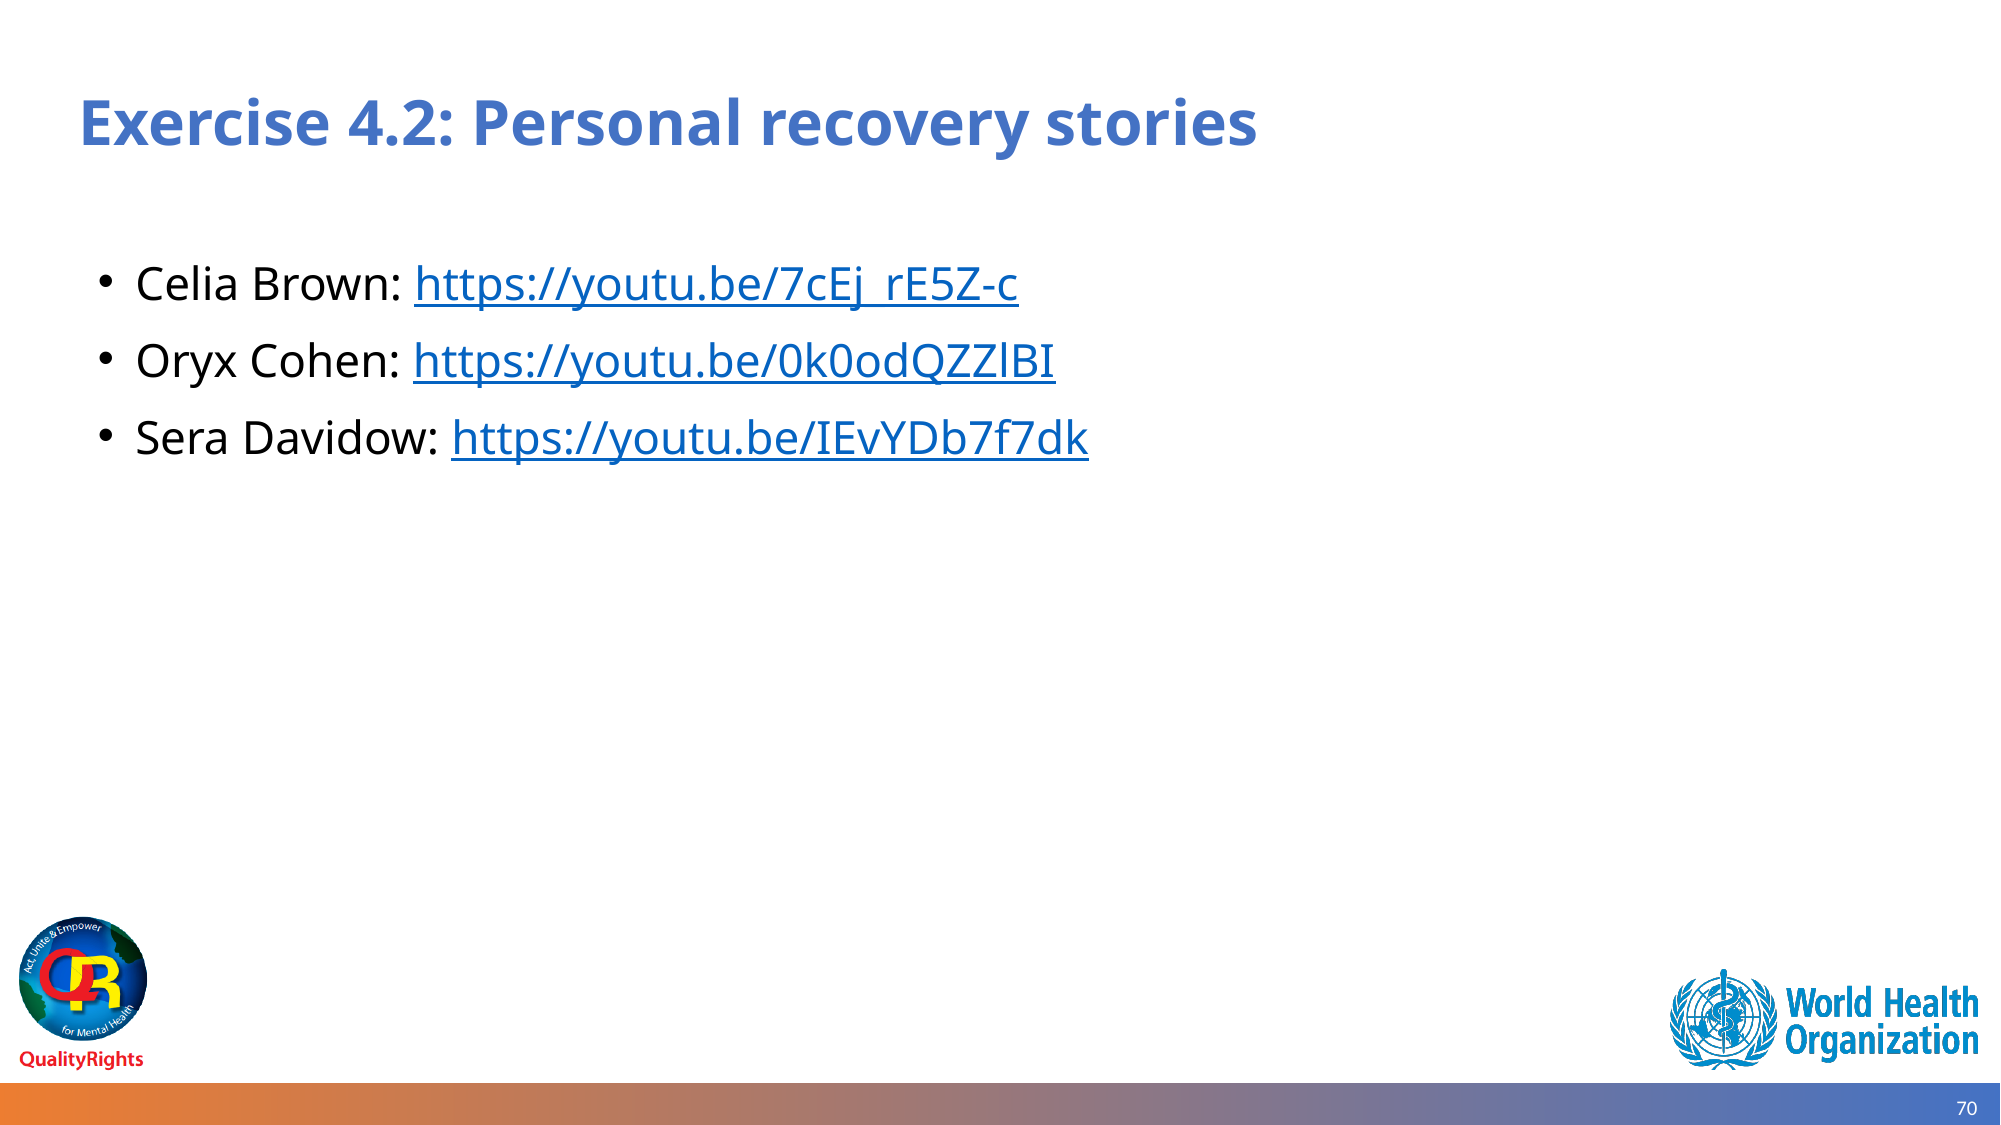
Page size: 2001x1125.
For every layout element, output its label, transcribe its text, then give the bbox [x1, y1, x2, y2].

picture [1670, 1030, 1715, 1070]
picture [1704, 1019, 1711, 1031]
picture [1750, 987, 1762, 1003]
picture [1711, 995, 1721, 1004]
picture [1725, 1042, 1747, 1054]
picture [1744, 1003, 1751, 1016]
picture [1742, 1019, 1751, 1034]
picture [1670, 987, 1680, 1010]
picture [0, 899, 162, 1083]
picture [1958, 1000, 1962, 1012]
picture [1860, 1000, 1865, 1012]
picture [1701, 987, 1710, 992]
picture [1689, 993, 1706, 1016]
picture [1747, 992, 1758, 1016]
picture [1805, 987, 1811, 1002]
picture [1732, 969, 1978, 1070]
picture [1792, 987, 1797, 1004]
picture [1747, 1019, 1758, 1041]
title Exercise 4.2: Personal recovery stories [63, 84, 1671, 156]
picture [1704, 1004, 1712, 1015]
picture [1891, 987, 1897, 999]
list Celia Brown: https://youtu.be/7cEj_rE5Z-c Oryx Cohen: https://youtu.be/0k0odQZZlBI Sera Davidow: https://youtu.be/IEvYDb7f7dk [83, 247, 1917, 987]
picture [1701, 1042, 1722, 1054]
picture [1683, 987, 1697, 1047]
picture [1738, 1019, 1744, 1030]
picture [1716, 1064, 1731, 1070]
picture [1821, 1000, 1826, 1012]
picture [1711, 1031, 1722, 1038]
picture [1692, 1031, 1700, 1042]
picture [1758, 1004, 1765, 1035]
picture [1706, 1038, 1722, 1046]
picture [1698, 1047, 1750, 1060]
